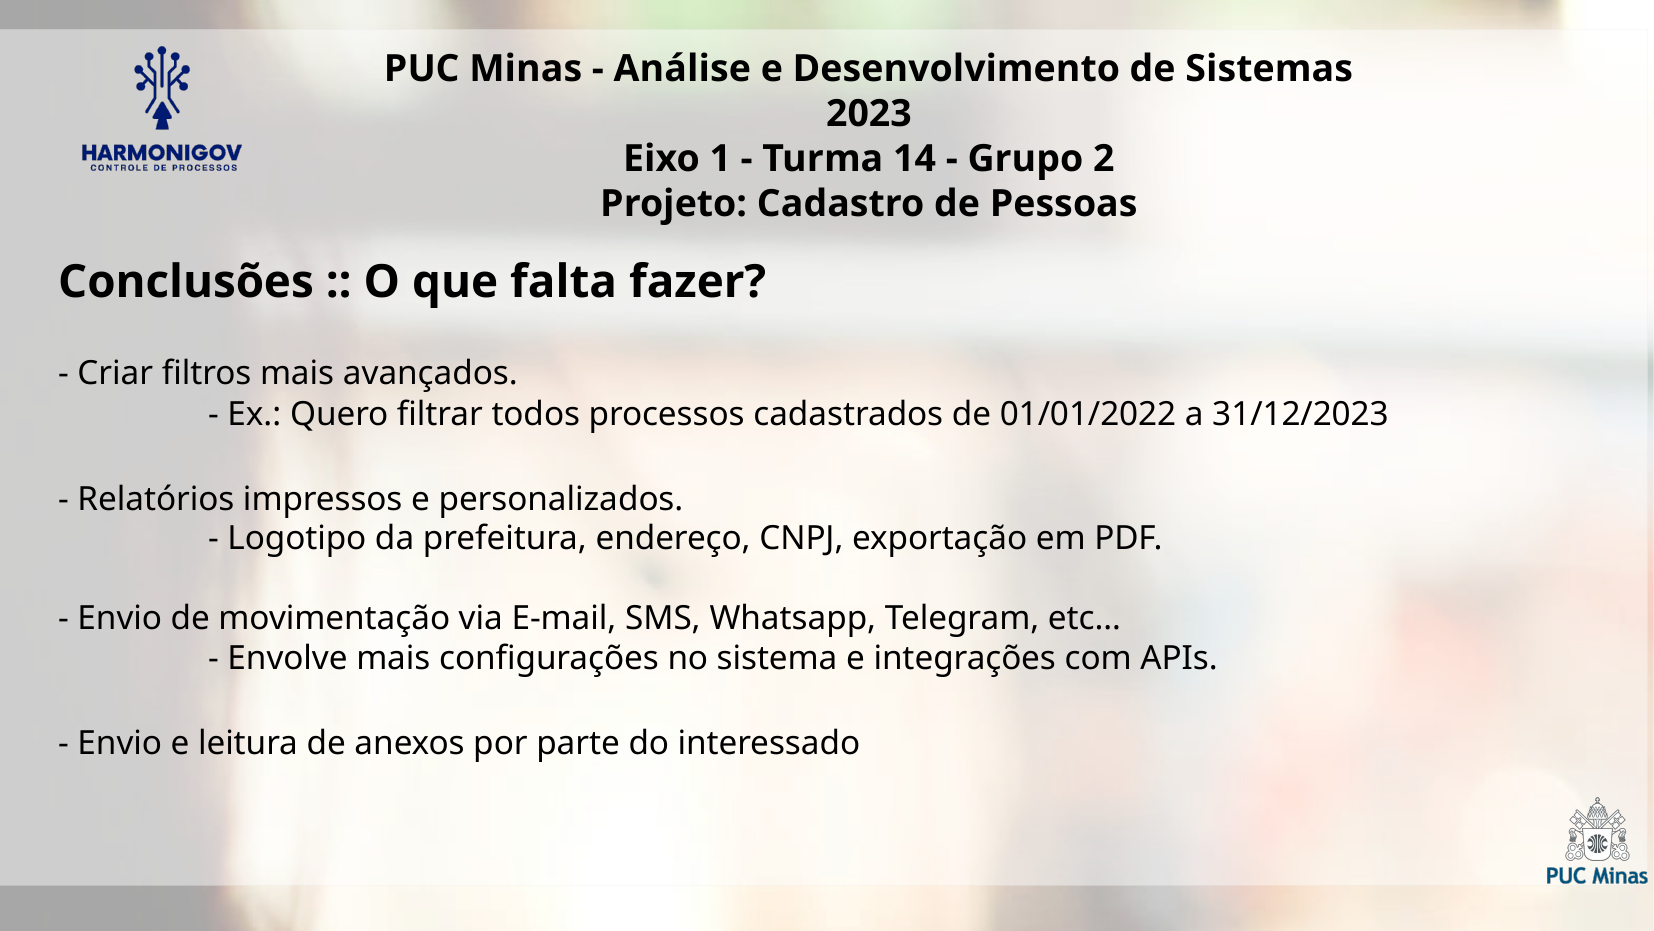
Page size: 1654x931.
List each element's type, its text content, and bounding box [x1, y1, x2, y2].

picture [70, 36, 250, 178]
text_box PUC Minas - Análise e Desenvolvimento de Sistemas 2023 Eixo 1 - Turma 14 - Grupo 2 Projeto: Cadastro de Pessoas [321, 36, 1417, 204]
picture [0, 0, 1654, 931]
text_box [0, 29, 1648, 886]
text_box Conclusões :: O que falta fazer? - Criar filtros mais avançados. - Ex.: Quero filtrar todos processos cadastrados de 01/01/2022 a 31/12/2023 - Relatórios impressos e personalizados. - Logotipo da prefeitura, endereço, CNPJ, exportação em PDF. - Envio de movimentação via E-mail, SMS, Whatsapp, Telegram, etc… - Envolve mais configurações no sistema e integrações com APIs. - Envio e leitura de anexos por parte do interessado [43, 244, 1624, 897]
